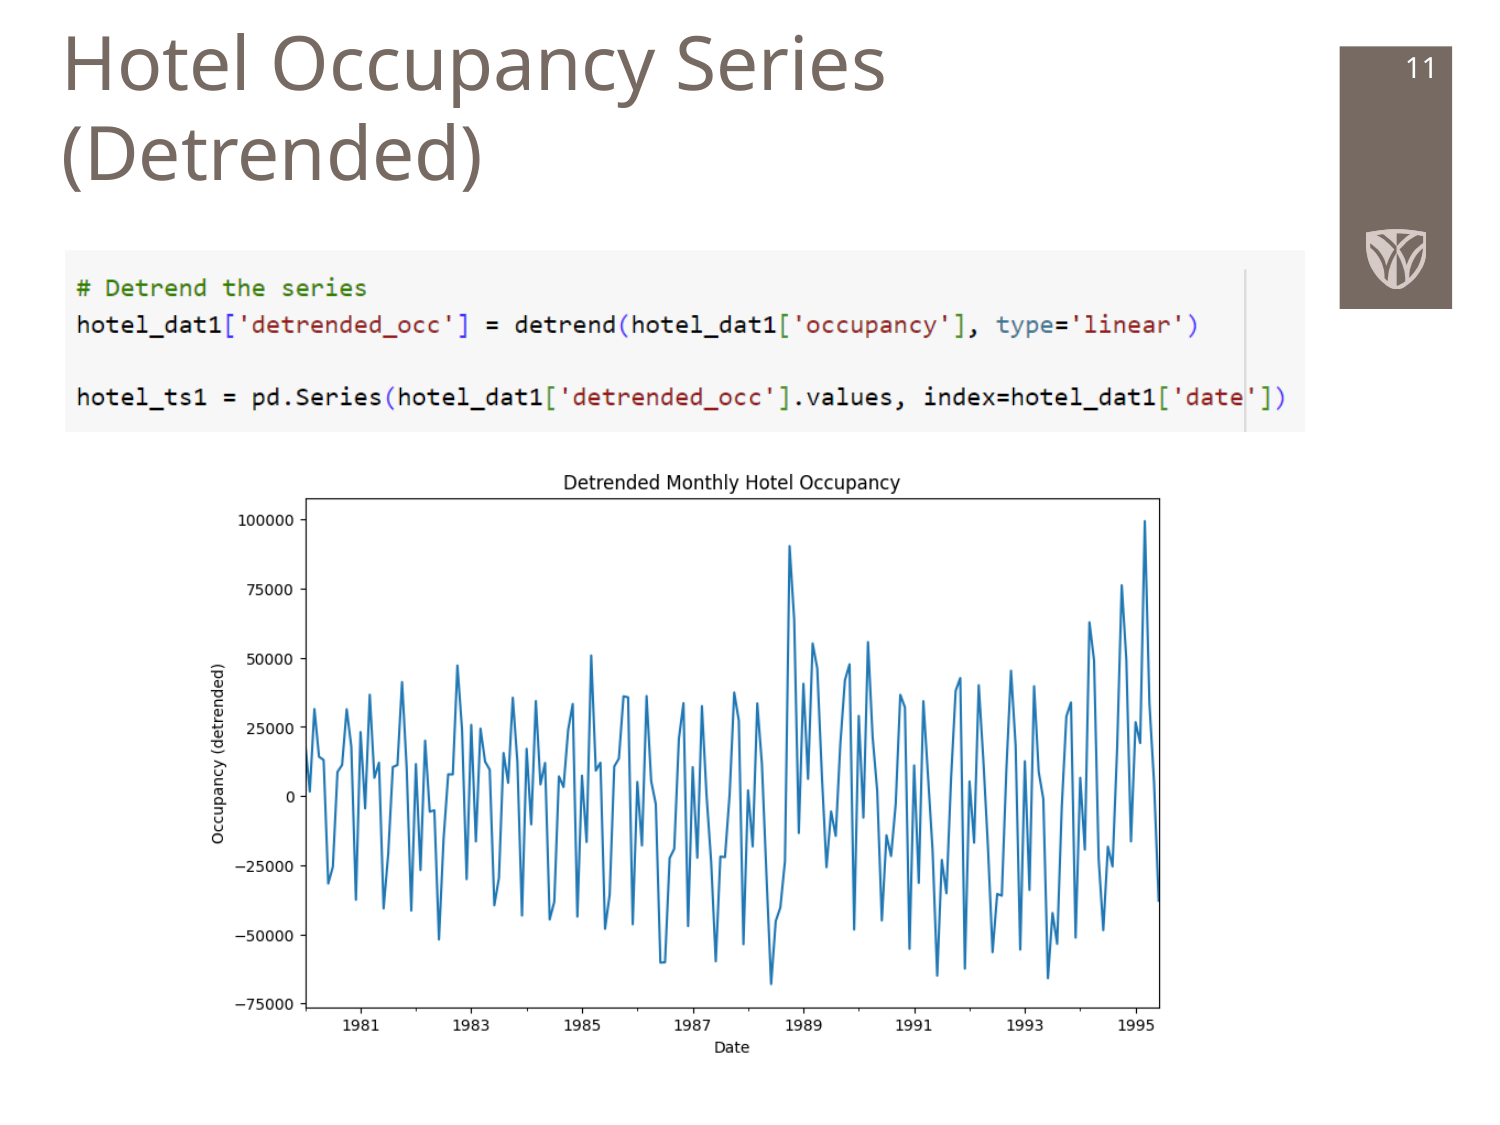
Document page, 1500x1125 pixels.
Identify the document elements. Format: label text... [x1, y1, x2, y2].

slide_number 11 [1362, 39, 1454, 100]
title Hotel Occupancy Series (Detrended) [46, 8, 1287, 192]
picture [200, 463, 1170, 1067]
picture [65, 247, 1305, 432]
